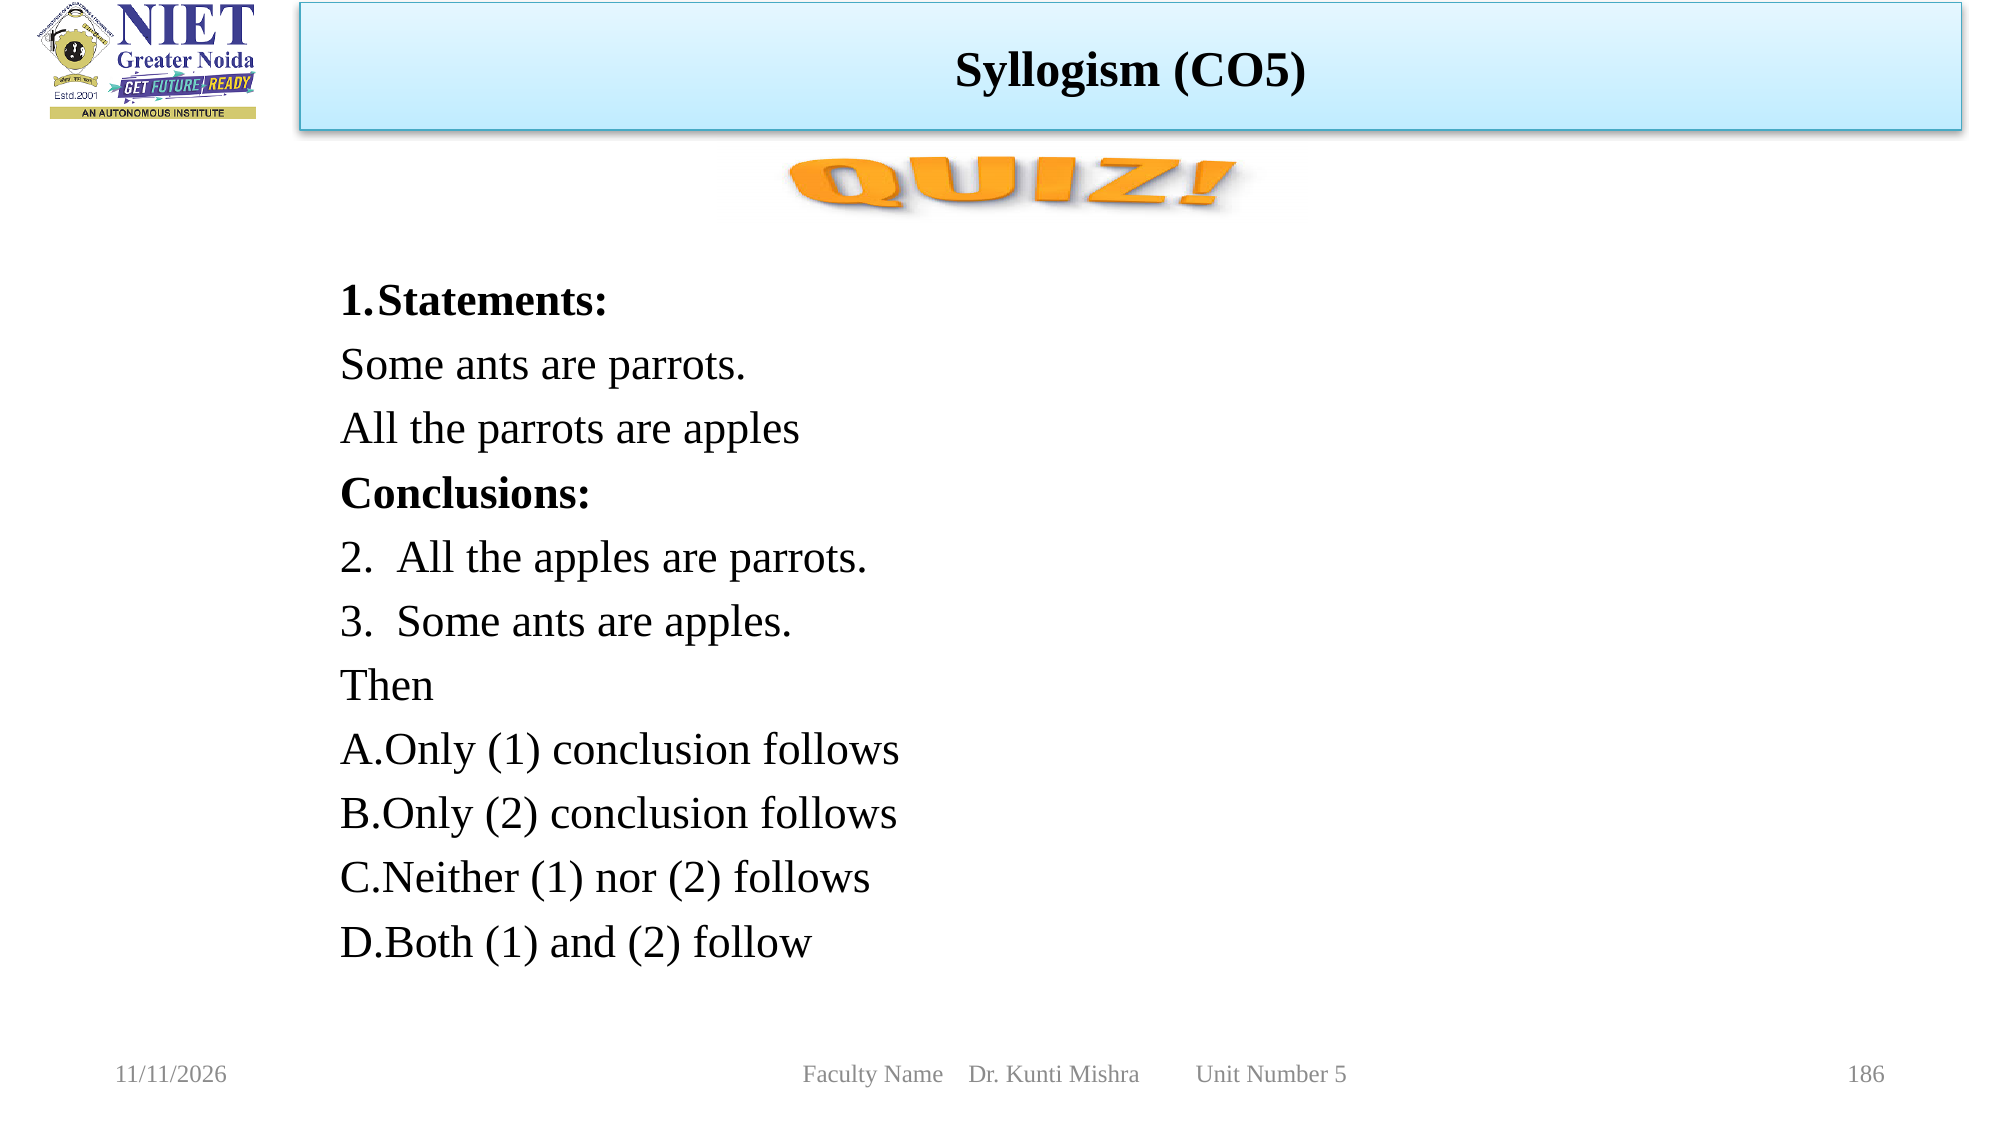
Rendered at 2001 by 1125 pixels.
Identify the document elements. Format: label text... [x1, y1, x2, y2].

picture [37, 2, 256, 119]
list Statements: Some ants are parrots. All the parrots are apples Conclusions: All the apples are parrots. Some ants are apples. Then Only (1) conclusion follows Only (2) conclusion follows Neither (1) nor (2) follows Both (1) and (2) follow [324, 141, 1675, 1038]
picture [716, 133, 1308, 224]
slide_number 186 [1433, 1042, 1900, 1103]
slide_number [99, 1042, 567, 1103]
text_box Syllogism (CO5) [299, 2, 1962, 131]
footer Faculty Name Dr. Kunti Mishra Unit Number 5 [662, 1042, 1433, 1103]
